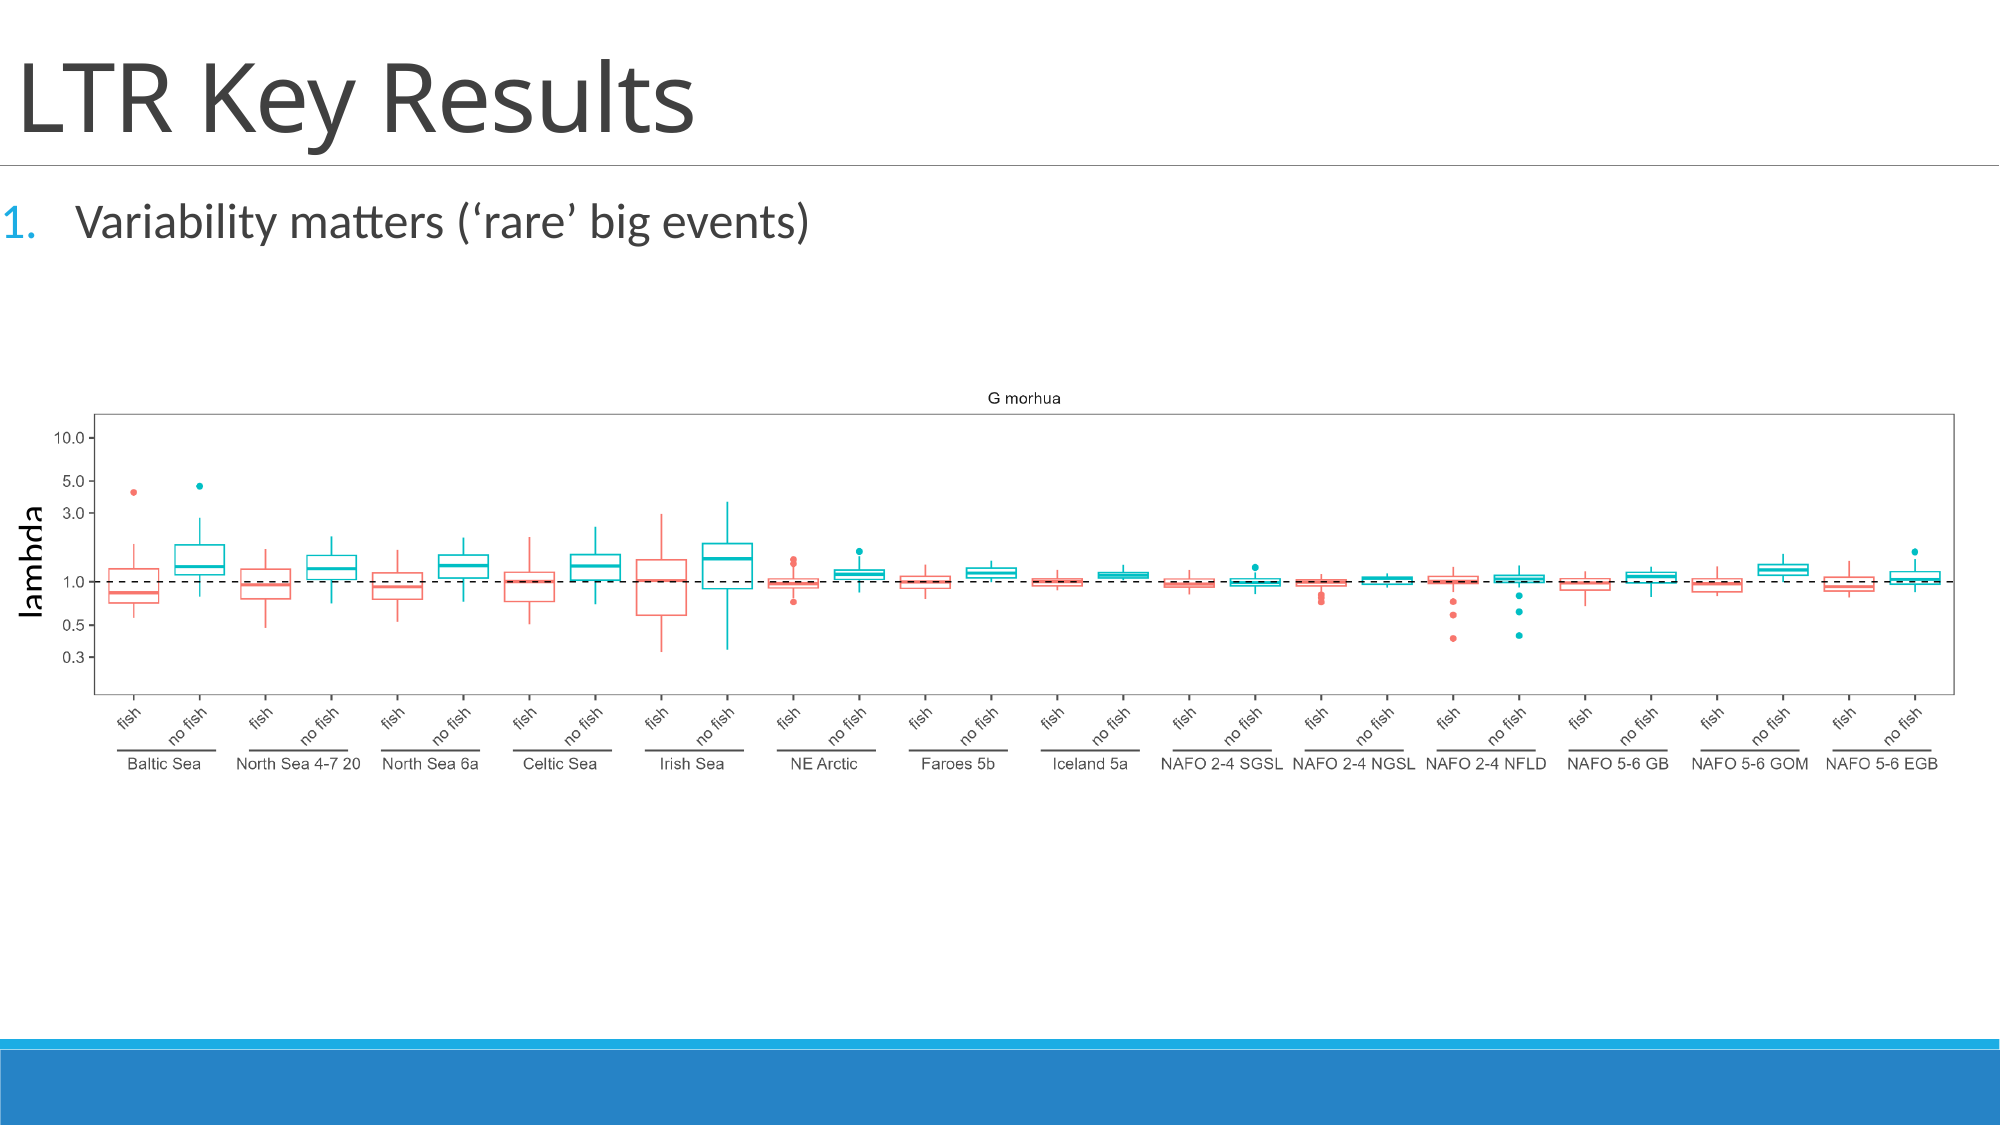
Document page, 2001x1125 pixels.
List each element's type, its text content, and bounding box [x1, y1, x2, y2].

picture [40, 382, 1976, 788]
title LTR Key Results [0, 47, 2000, 160]
list Variability matters (‘rare’ big events) [0, 187, 2000, 1043]
text_box lambda [0, 490, 37, 635]
